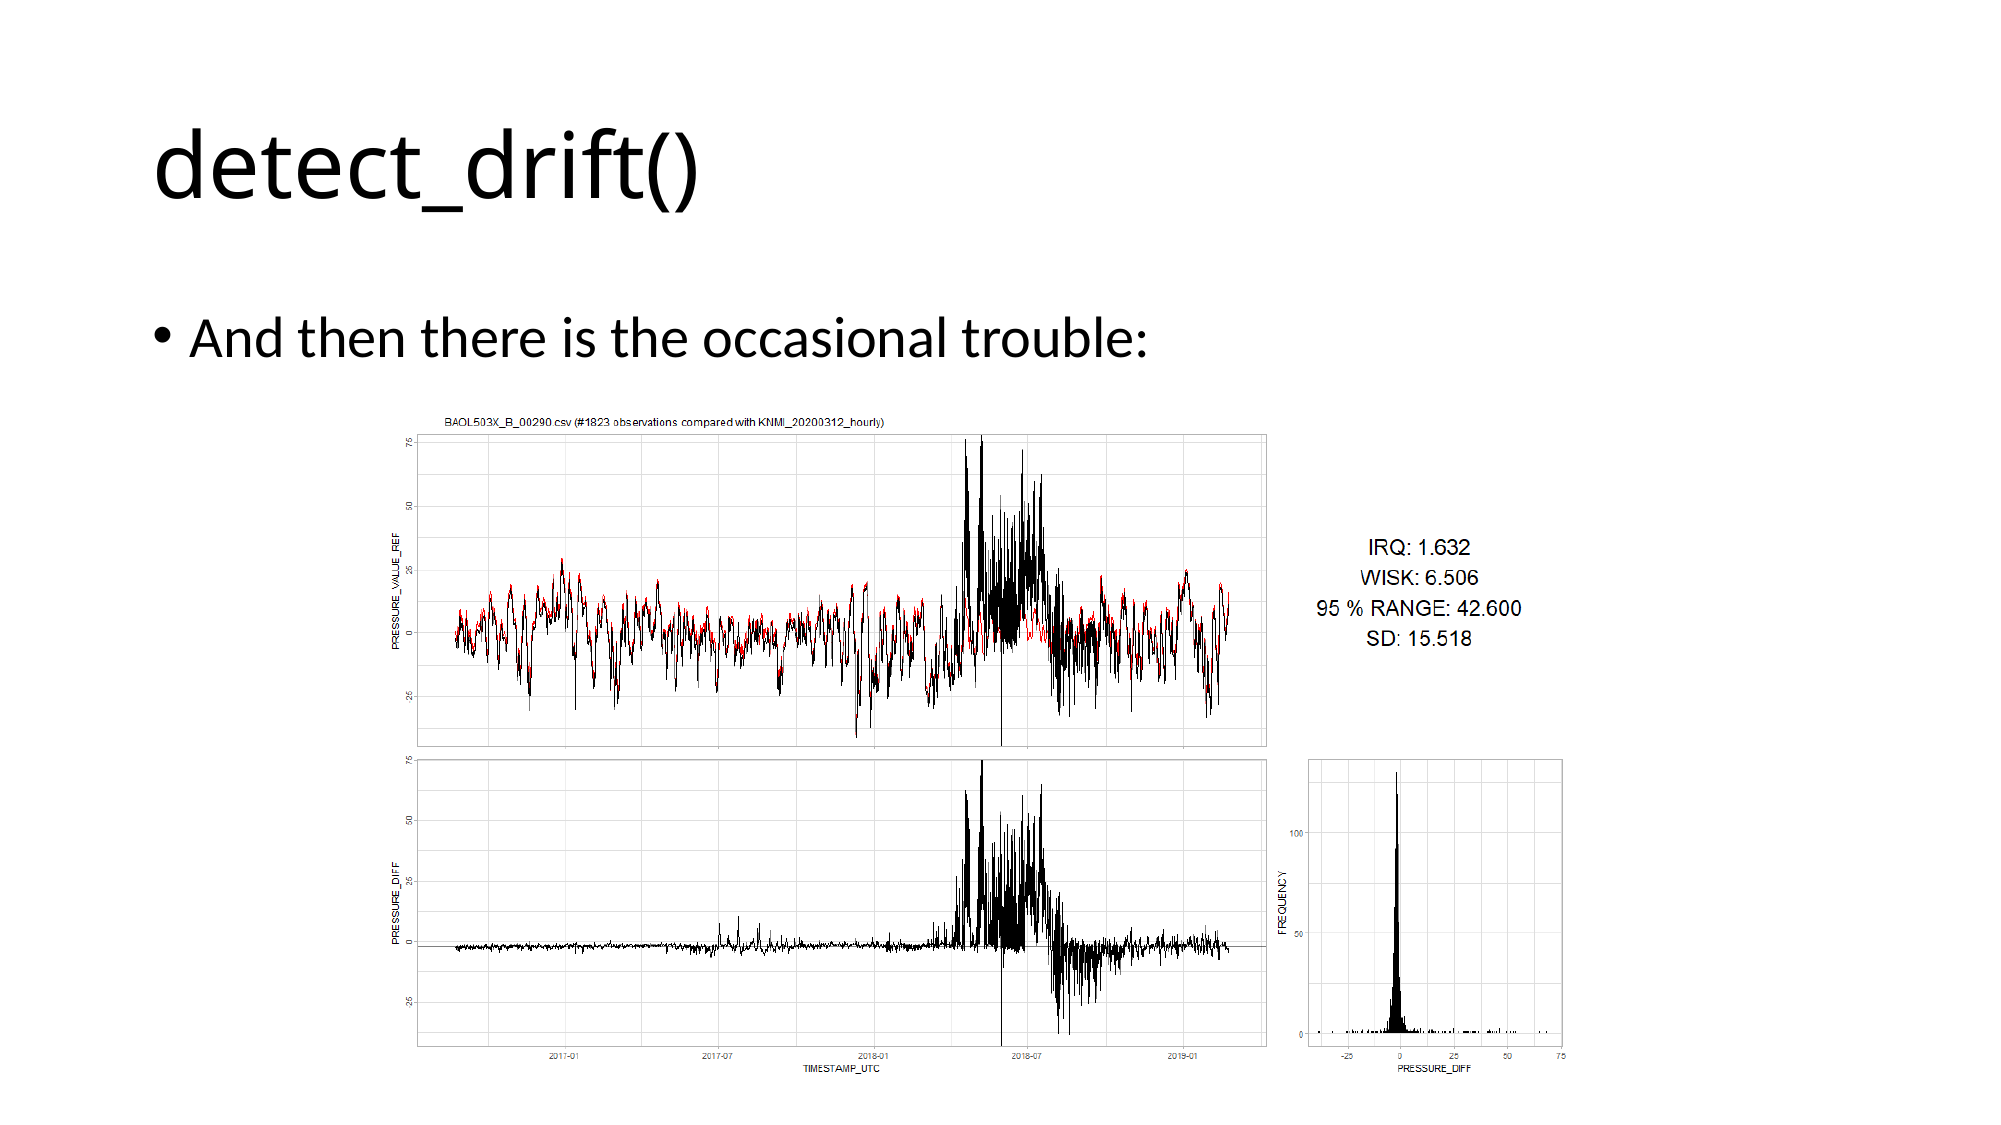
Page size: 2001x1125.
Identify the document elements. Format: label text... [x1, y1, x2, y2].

list And then there is the occasional trouble: [137, 299, 1863, 1014]
picture [385, 413, 1567, 1078]
title detect_drift() [137, 59, 1863, 278]
